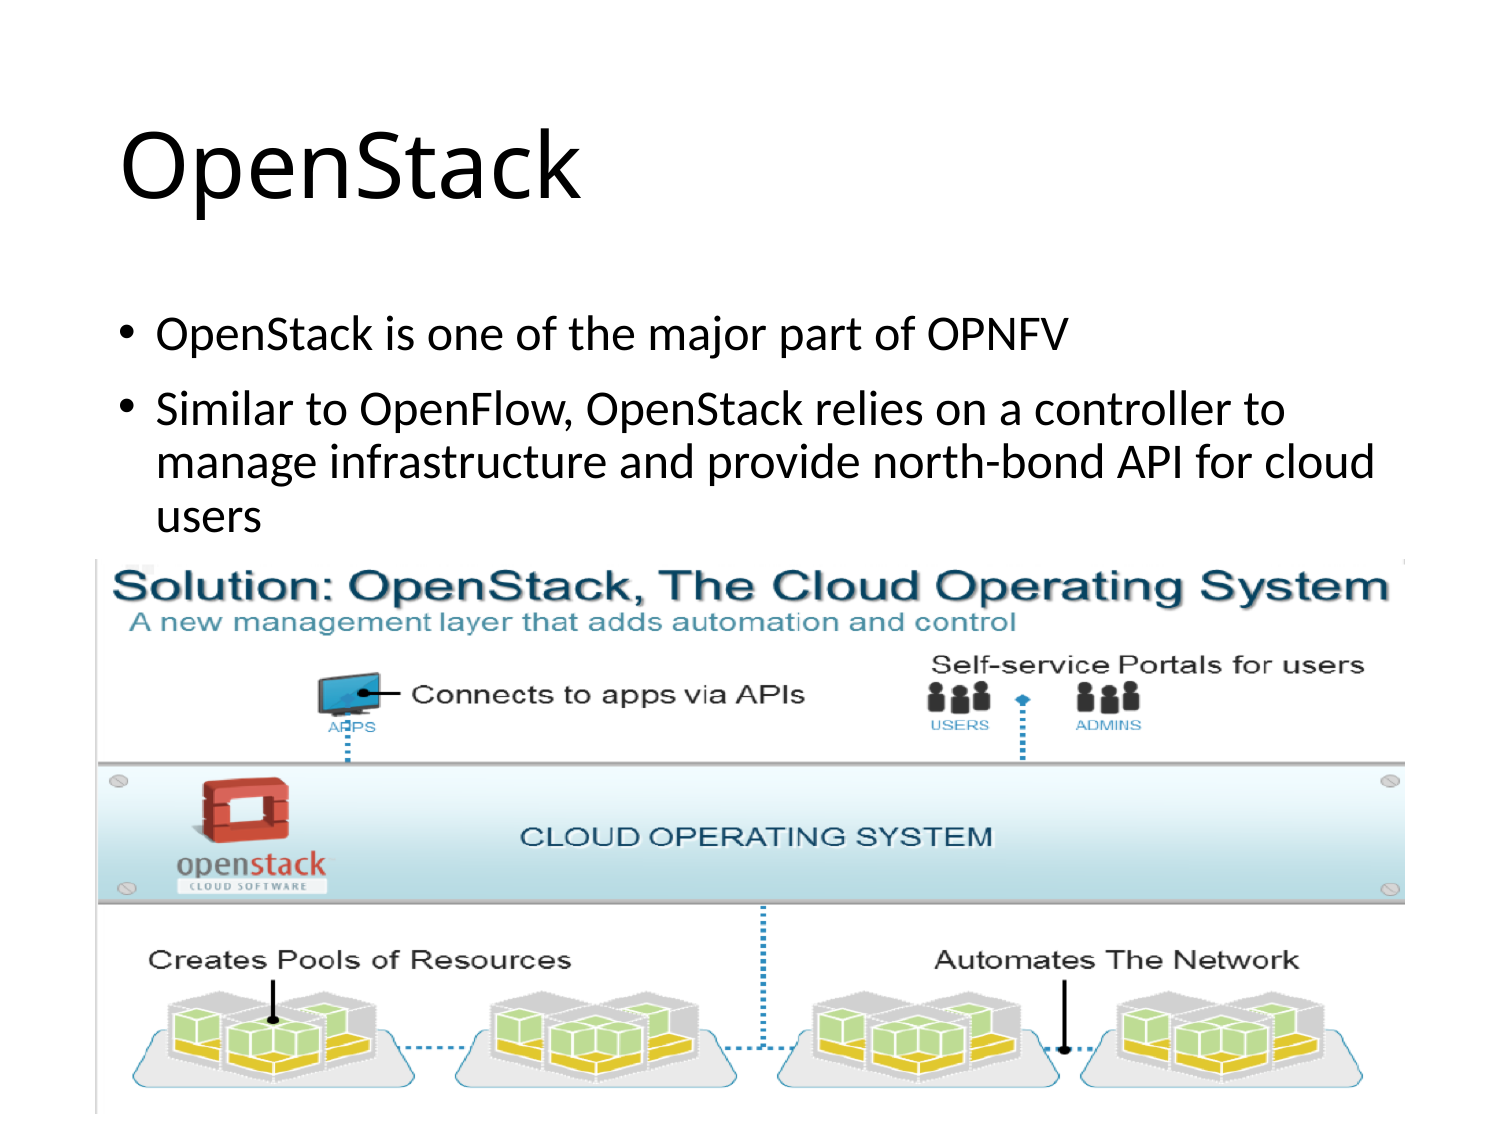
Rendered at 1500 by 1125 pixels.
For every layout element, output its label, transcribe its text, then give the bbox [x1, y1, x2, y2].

title OpenStack [103, 59, 1397, 278]
picture [95, 559, 1405, 1114]
list OpenStack is one of the major part of OPNFV Similar to OpenFlow, OpenStack relies on a controller to manage infrastructure and provide north-bond API for cloud users [103, 299, 1397, 559]
